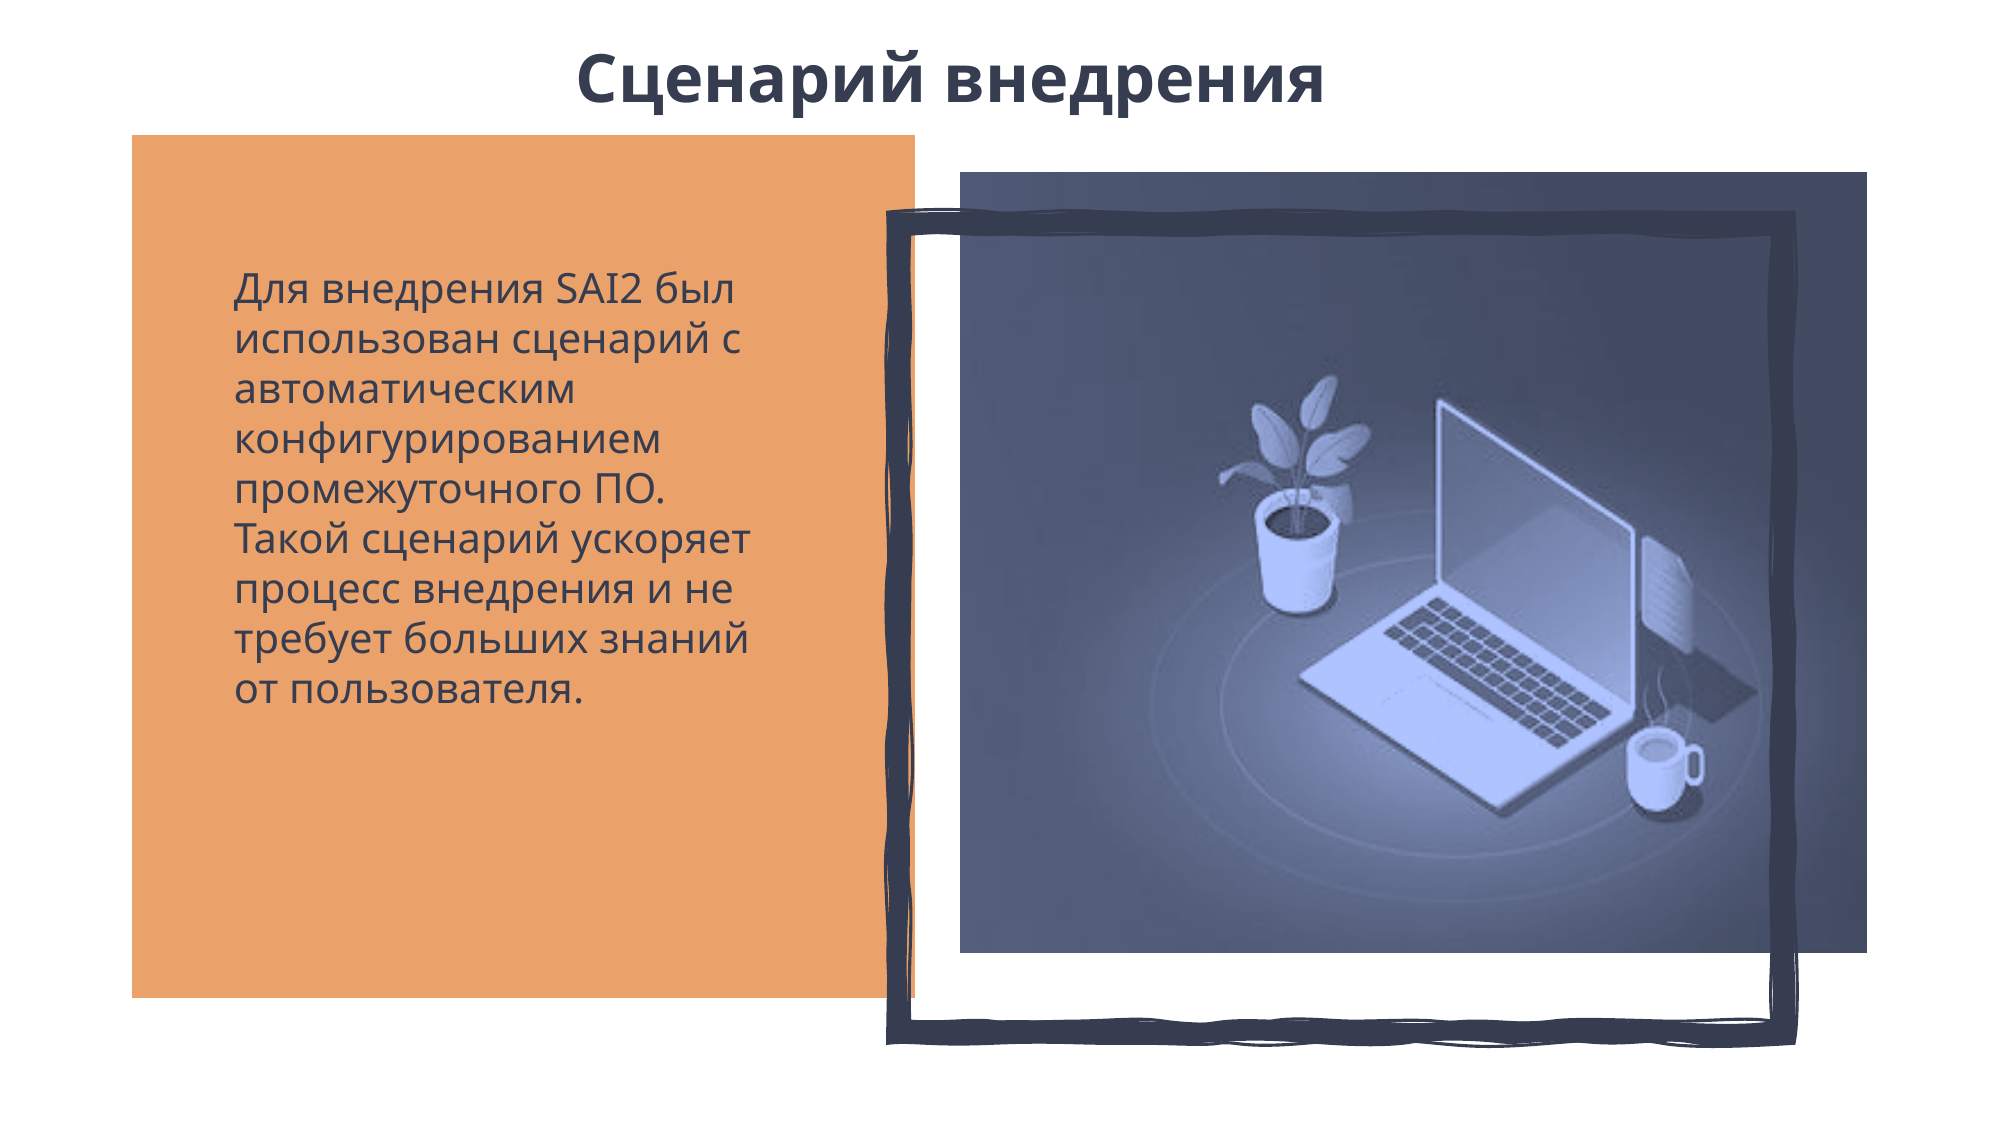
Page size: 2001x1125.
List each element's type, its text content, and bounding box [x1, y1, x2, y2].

text_box Для внедрения SAI2 был использован сценарий с автоматическим конфигурированием промежуточного ПО. Такой сценарий ускоряет процесс внедрения и не требует больших знаний от пользователя. [219, 254, 816, 765]
text_box [132, 135, 915, 998]
picture [960, 172, 1867, 953]
text_box [884, 208, 1799, 1048]
text_box Сценарий внедрения [470, 28, 1450, 123]
